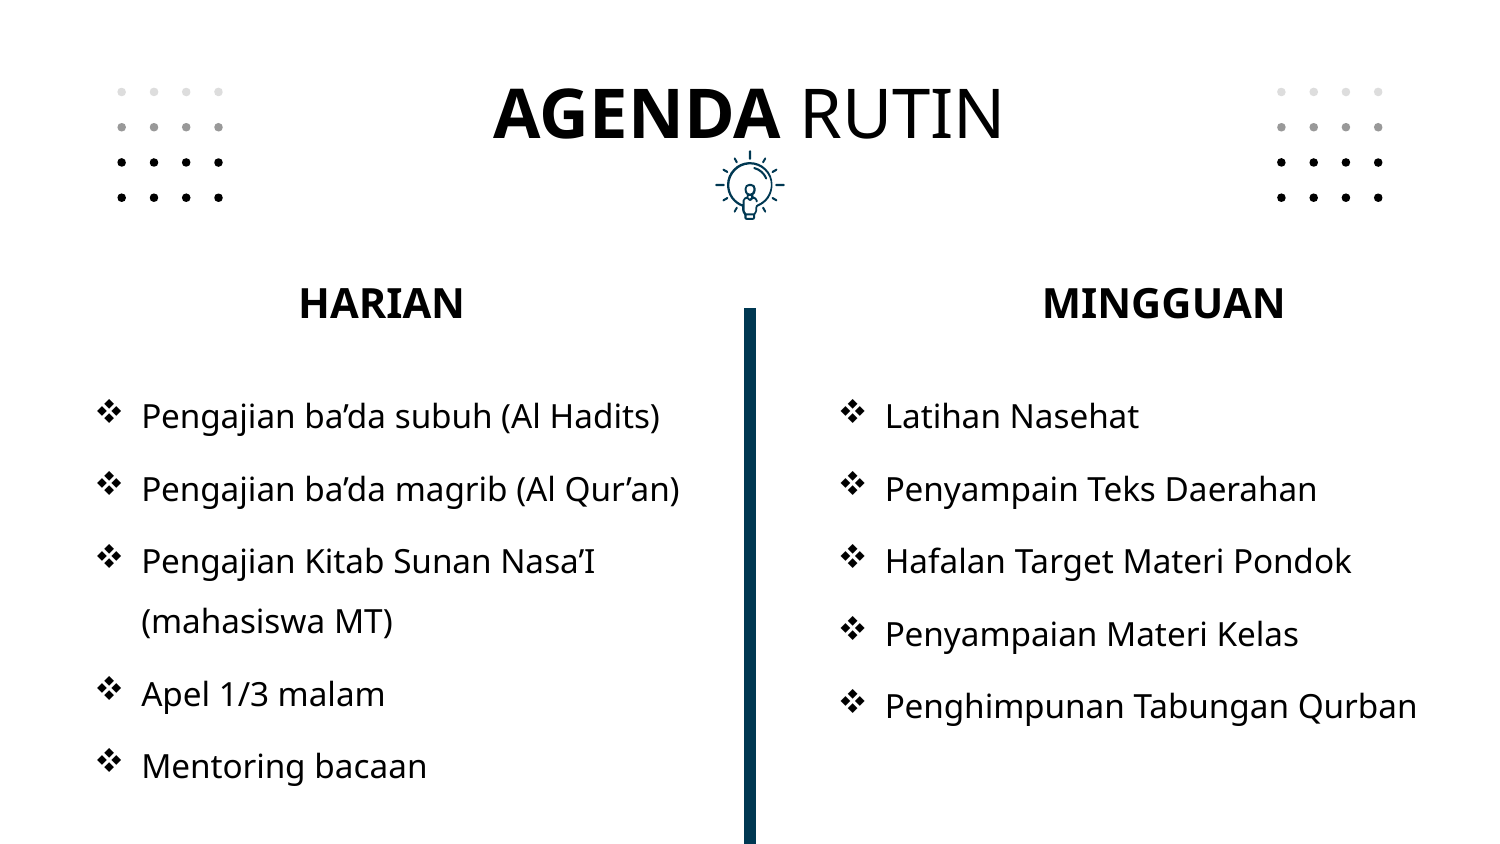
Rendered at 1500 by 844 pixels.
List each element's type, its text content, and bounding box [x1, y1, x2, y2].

subtitle Latihan Nasehat Penyampain Teks Daerahan Hafalan Target Materi Pondok Penyampaian Materi Kelas Penghimpunan Tabungan Qurban [760, 360, 1495, 528]
text_box MINGGUAN [1014, 276, 1314, 324]
subtitle Pengajian ba’da subuh (Al Hadits) Pengajian ba’da magrib (Al Qur’an) Pengajian Kitab Sunan Nasa’I (mahasiswa MT) Apel 1/3 malam Mentoring bacaan [16, 360, 744, 528]
text_box HARIAN [232, 276, 532, 324]
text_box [714, 150, 786, 221]
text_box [116, 87, 224, 203]
title AGENDA RUTIN [117, 69, 1383, 157]
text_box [1276, 87, 1383, 203]
